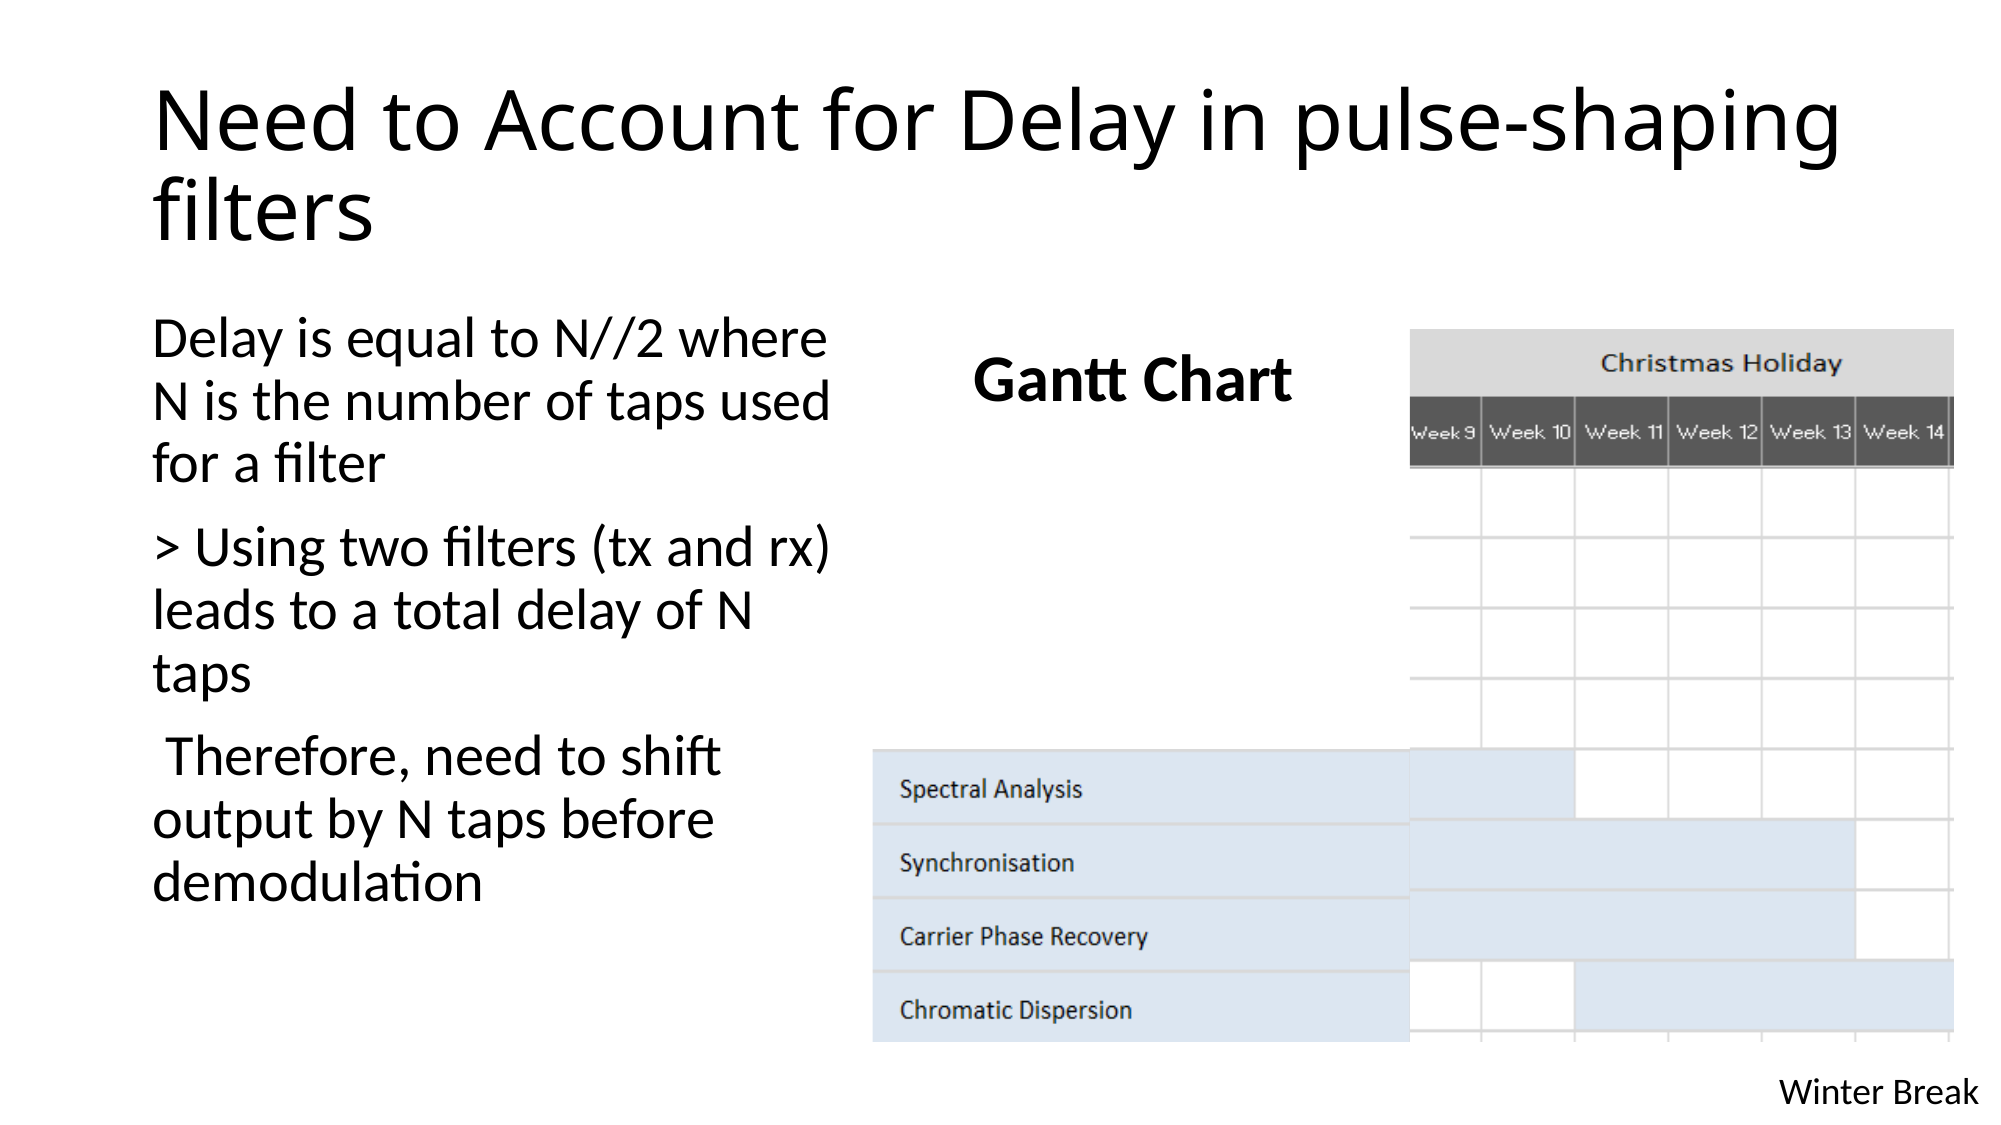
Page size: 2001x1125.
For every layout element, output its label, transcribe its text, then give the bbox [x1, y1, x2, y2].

text_box Gantt Chart [959, 327, 1315, 423]
title Need to Account for Delay in pulse-shaping filters [137, 59, 1863, 278]
picture [872, 329, 1971, 1042]
text_box Winter Break [1764, 1060, 2000, 1120]
list Delay is equal to N//2 where N is the number of taps used for a filter > Using two filters (tx and rx) leads to a total delay of N taps Therefore, need to shift output by N taps before demodulation [137, 299, 873, 1042]
